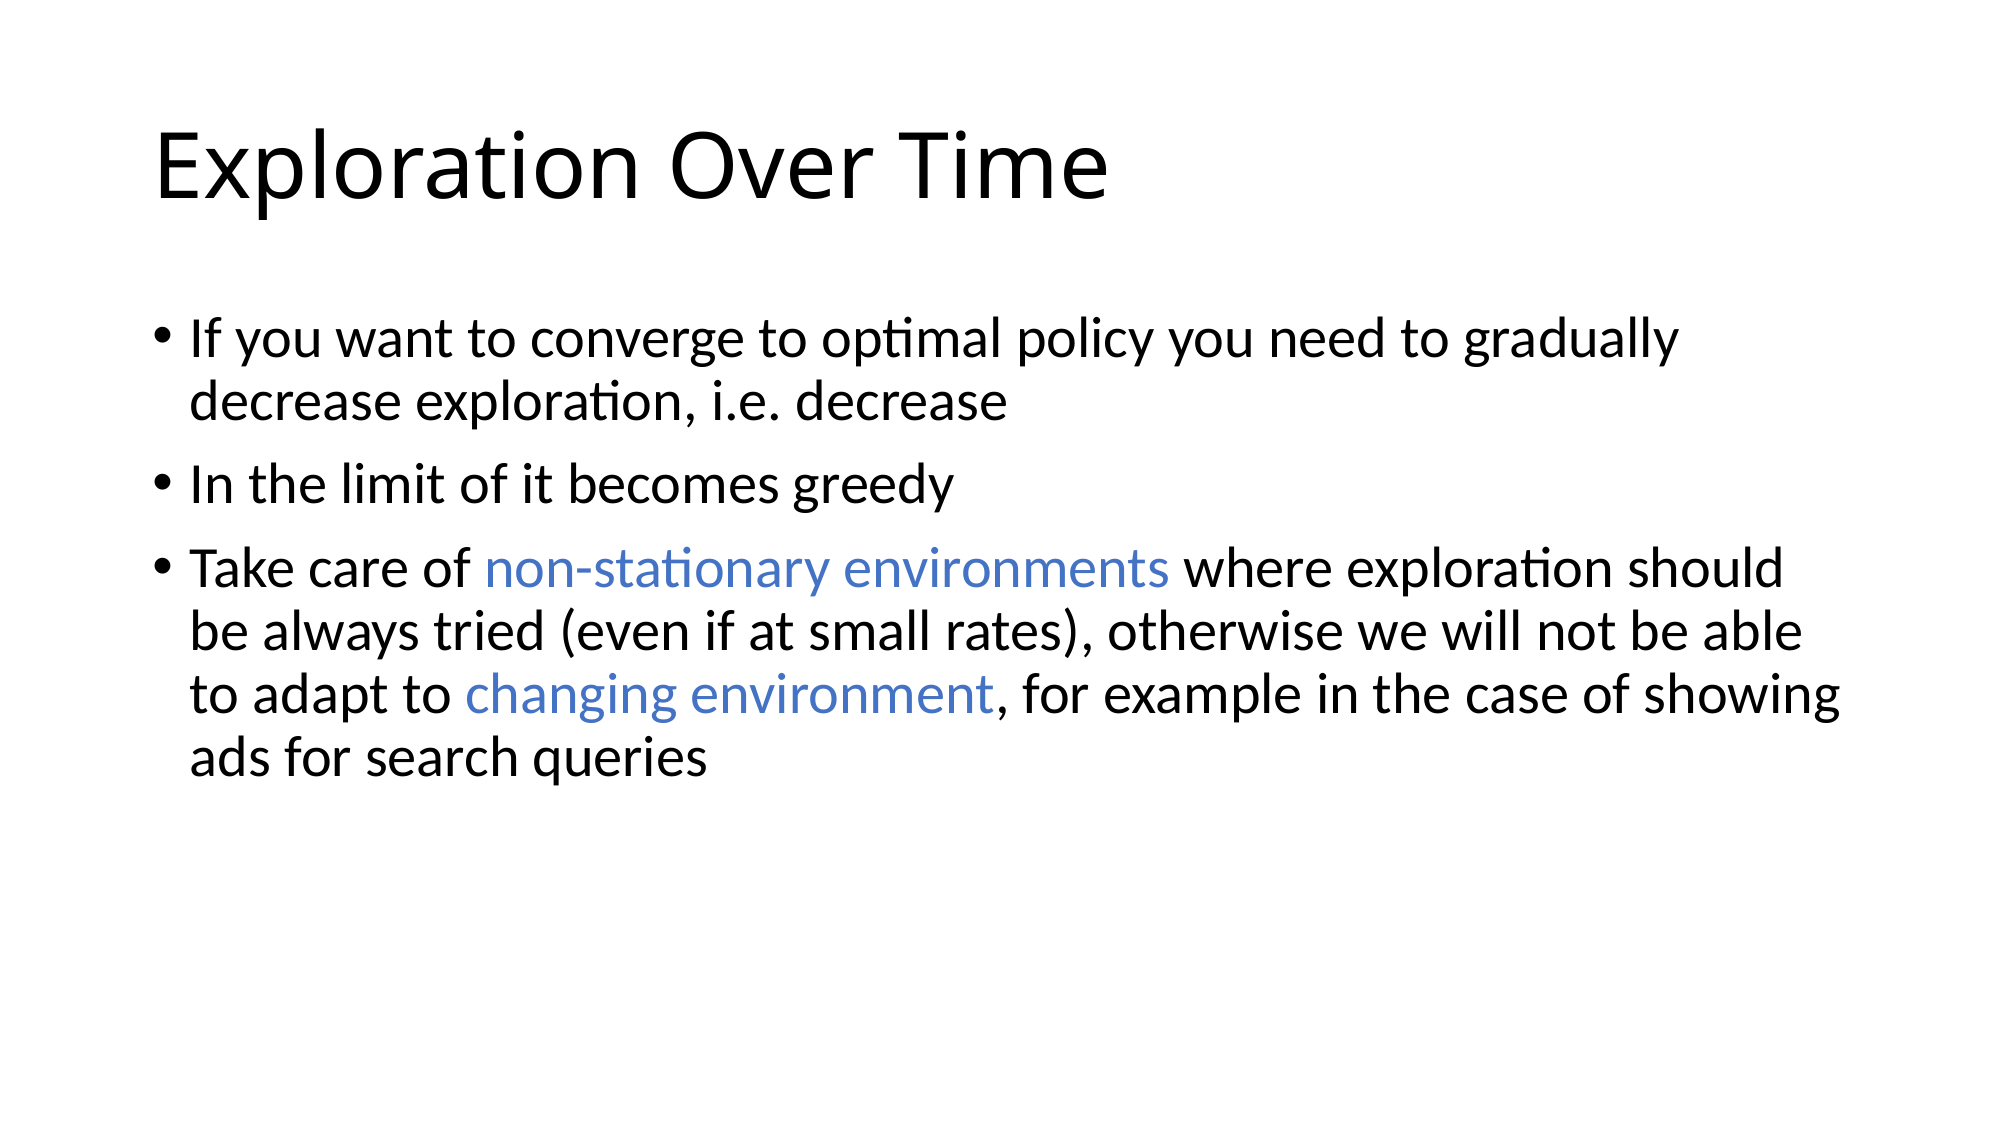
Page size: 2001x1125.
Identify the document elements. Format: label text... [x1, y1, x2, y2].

title Exploration Over Time [137, 59, 1863, 278]
